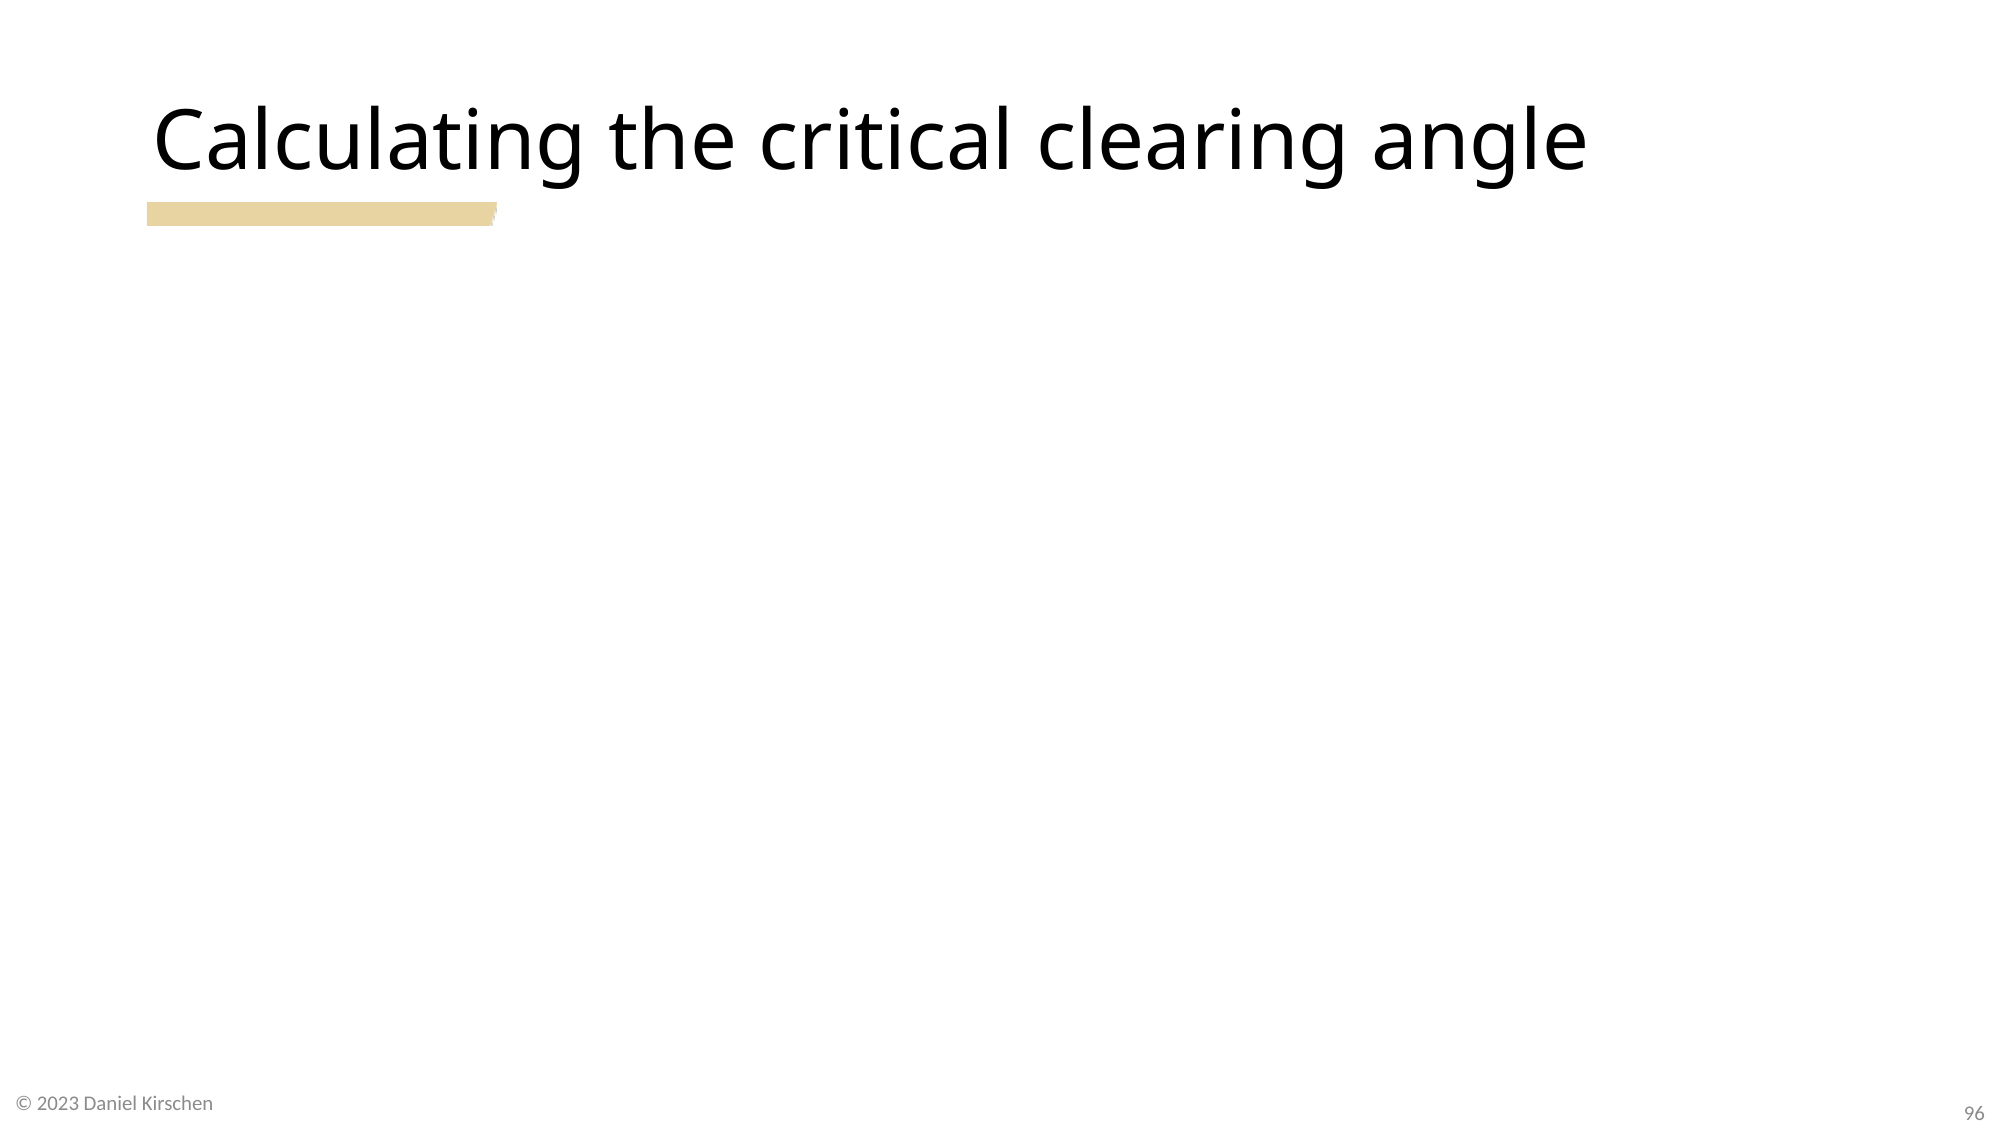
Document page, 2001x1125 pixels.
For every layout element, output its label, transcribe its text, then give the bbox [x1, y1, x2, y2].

slide_number © 2023 Daniel Kirschen [0, 1079, 484, 1125]
slide_number 96 [1550, 1088, 2000, 1125]
